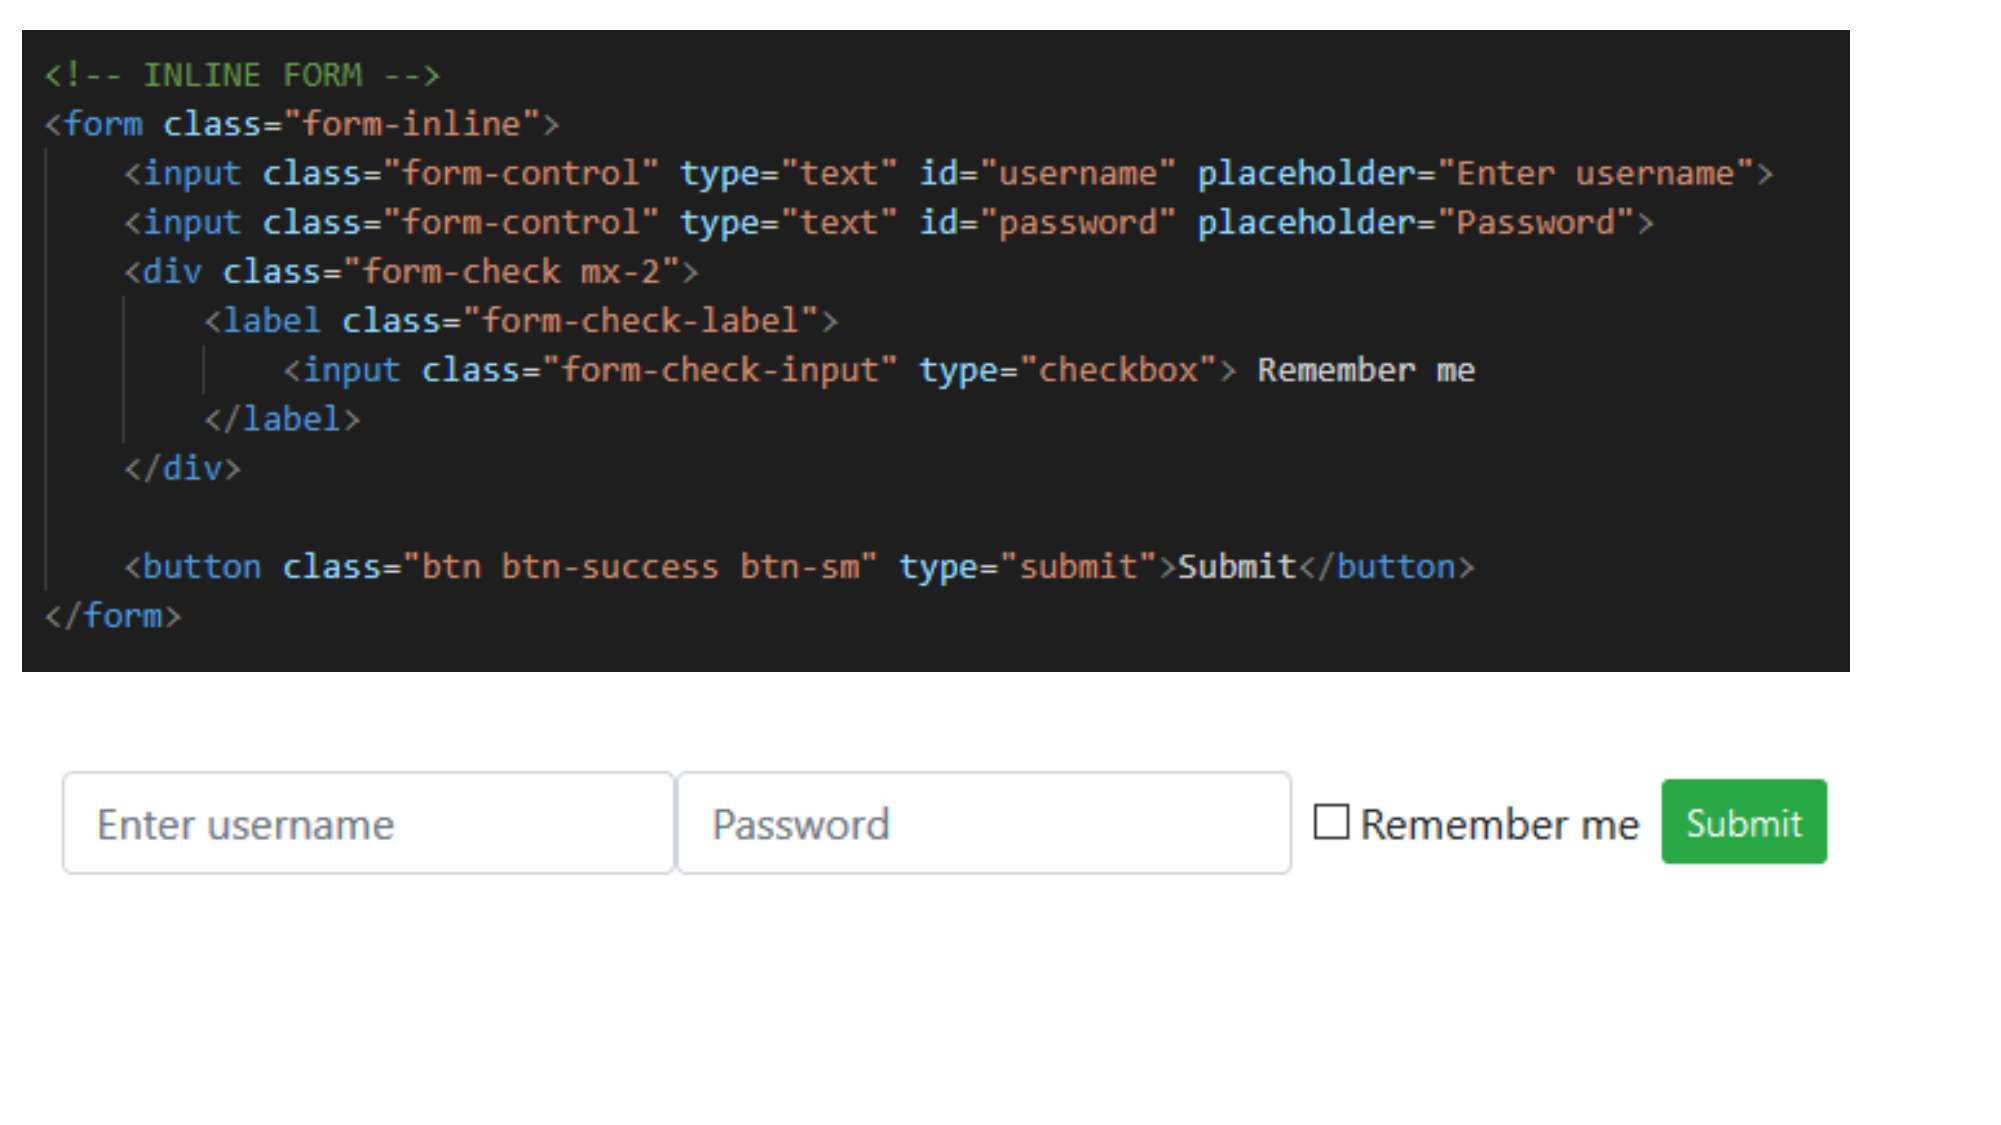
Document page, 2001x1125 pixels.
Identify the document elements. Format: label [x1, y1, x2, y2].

picture [22, 728, 1975, 914]
picture [22, 30, 1850, 672]
